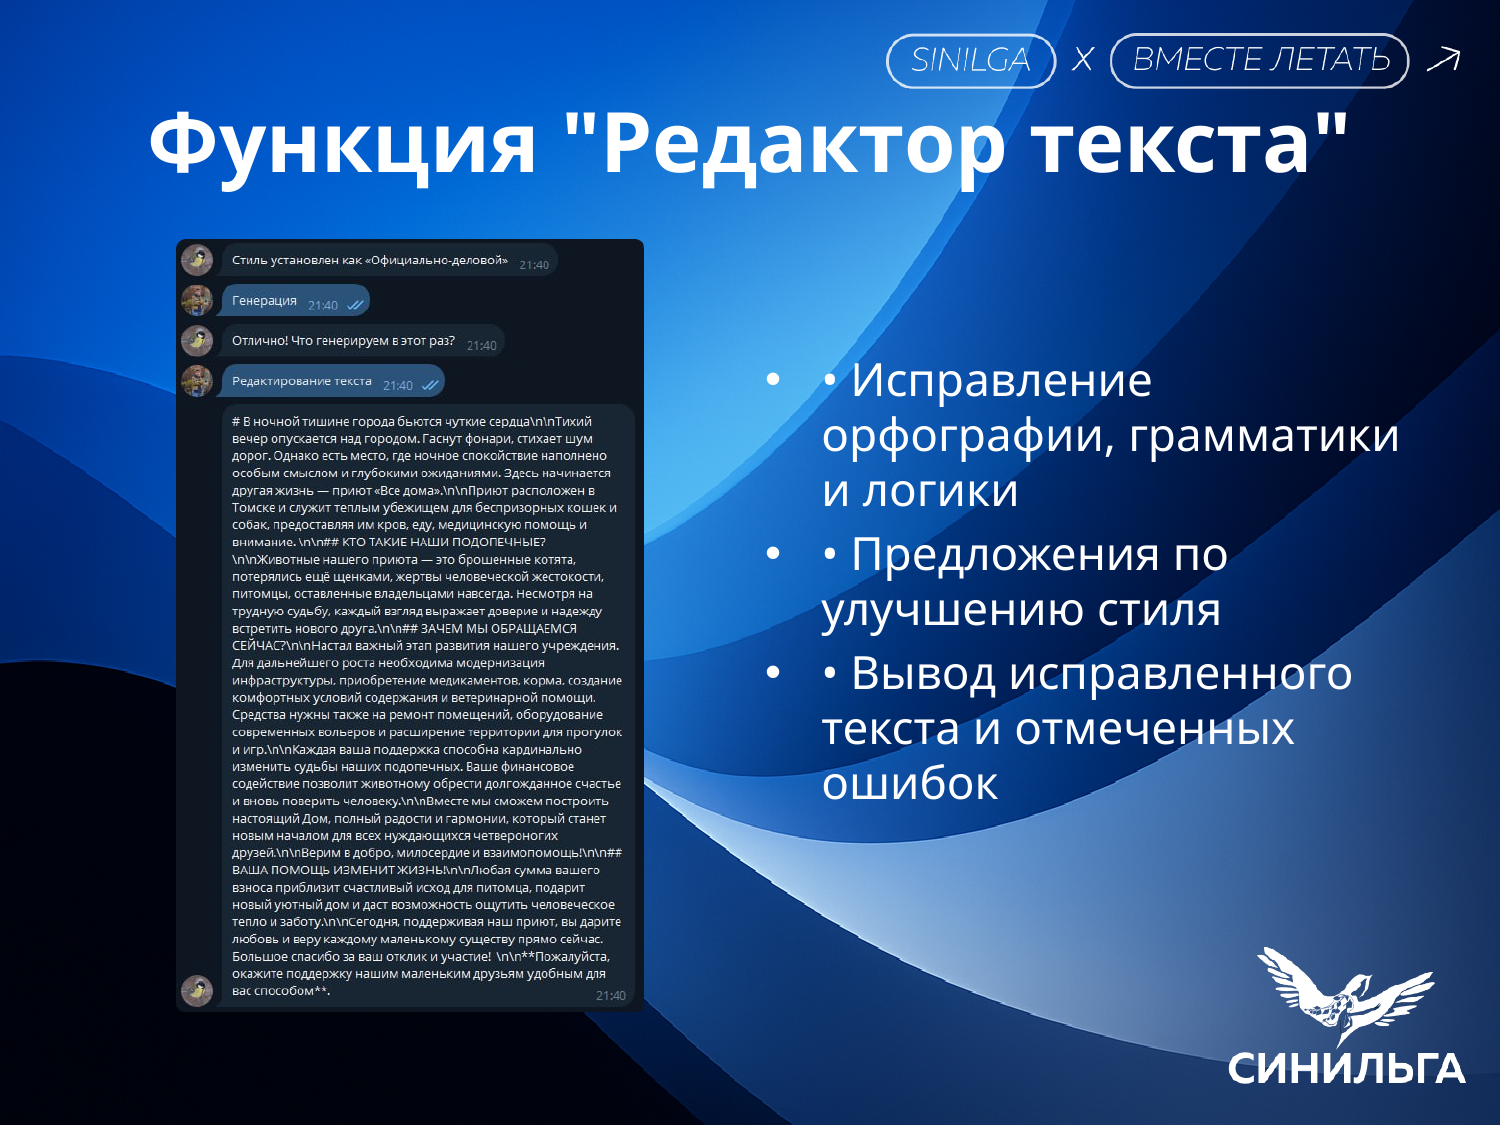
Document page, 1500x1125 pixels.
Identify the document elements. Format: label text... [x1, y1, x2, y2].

list • Исправление орфографии, грамматики и логики • Предложения по улучшению стиля • Вывод исправленного текста и отмеченных ошибок [750, 254, 1425, 997]
title Функция "Редактор текста" [75, 45, 1425, 233]
picture [0, 0, 1500, 1125]
